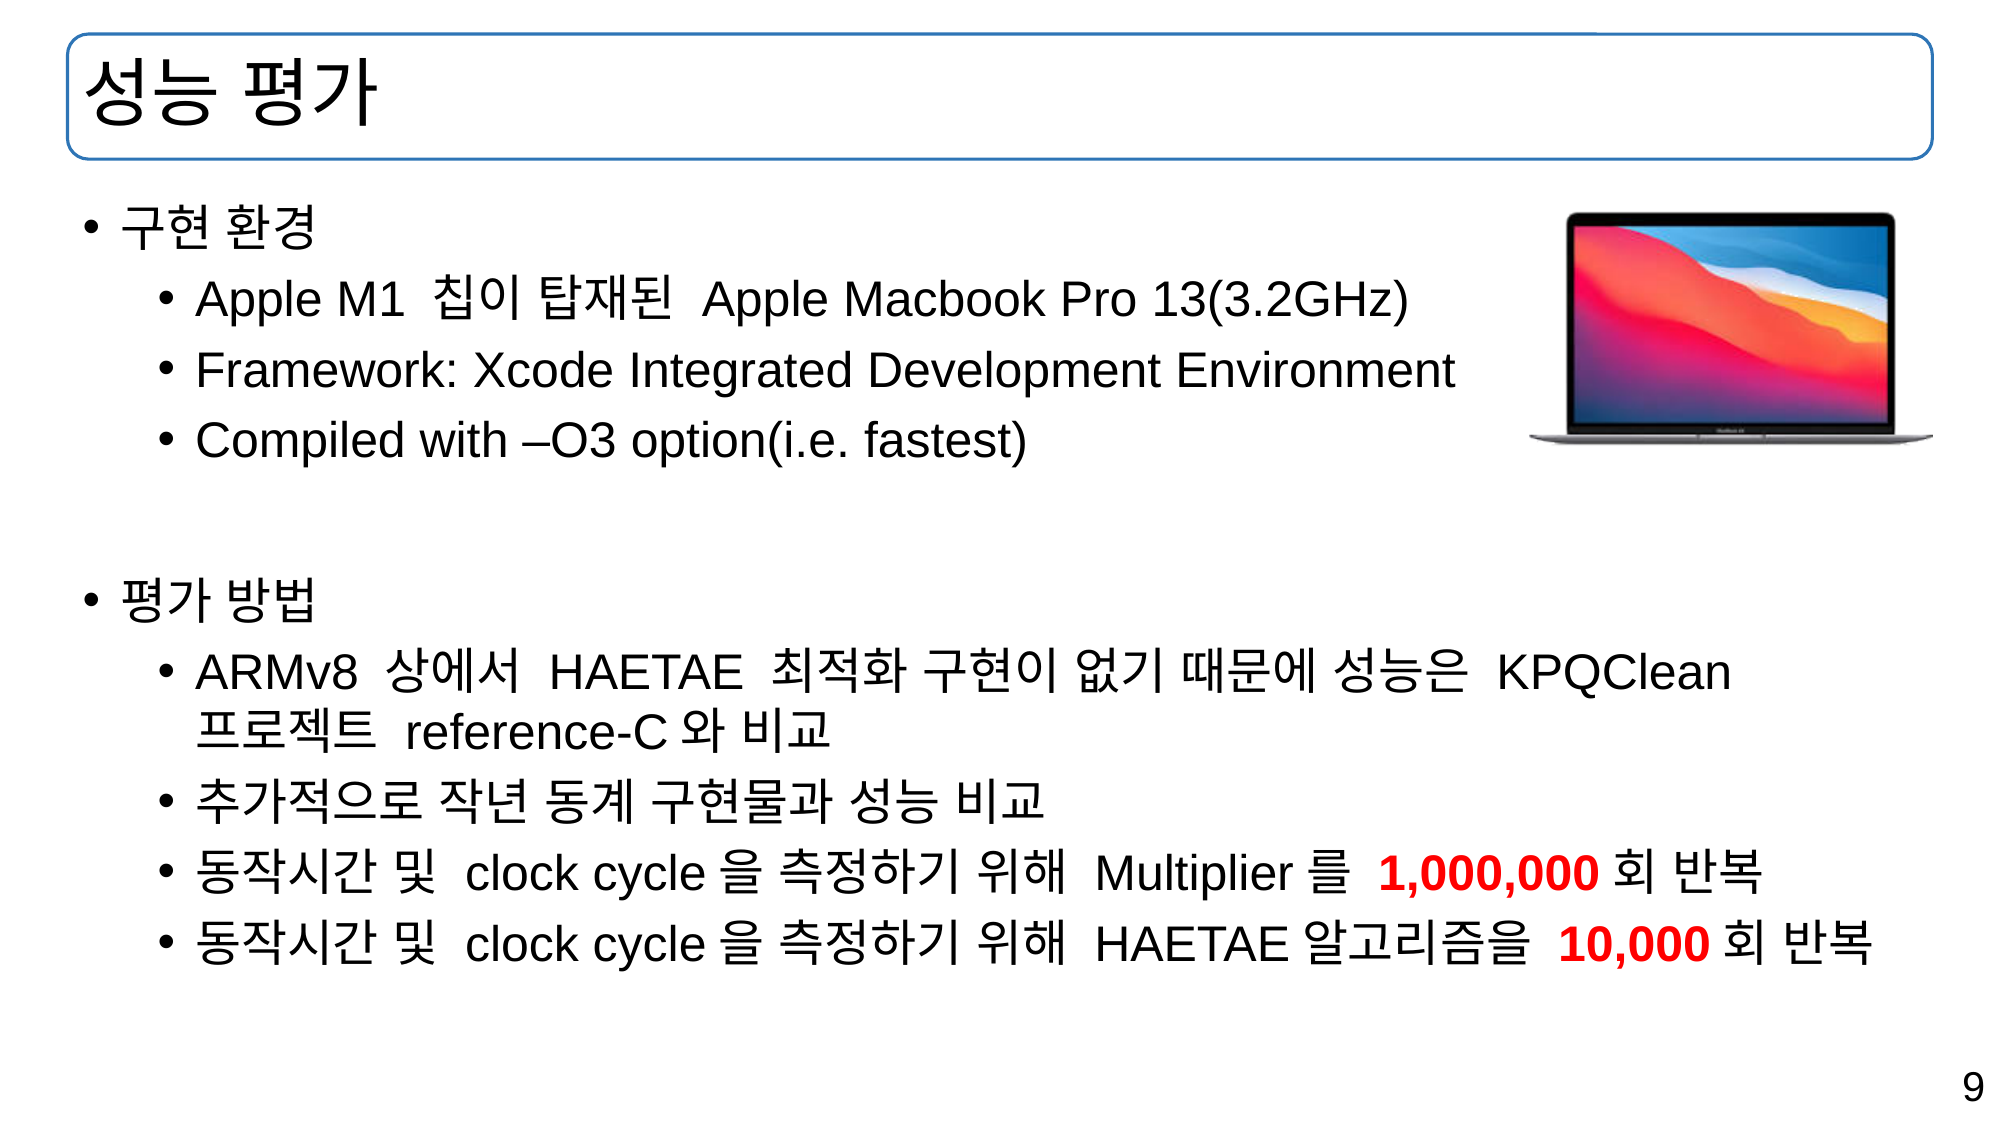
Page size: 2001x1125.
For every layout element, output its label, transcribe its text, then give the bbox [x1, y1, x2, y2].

title 성능 평가 [67, 34, 1933, 160]
picture [1529, 127, 1933, 531]
list 구현 환경 Apple M1 칩이 탑재된 Apple Macbook Pro 13(3.2GHz) Framework: Xcode Integrated Development Environment Compiled with –O3 option(i.e. fastest) 평가 방법 ARMv8 상에서 HAETAE 최적화 구현이 없기 때문에 성능은 KPQClean 프로젝트 reference-C와 비교 추가적으로 작년 동계 구현물과 성능 비교 동작시간 및 clock cycle을 측정하기 위해 Multiplier를 1,000,000회 반복 동작시간 및 clock cycle을 측정하기 위해 HAETAE알고리즘을 10,000회 반복 [67, 189, 1933, 1125]
